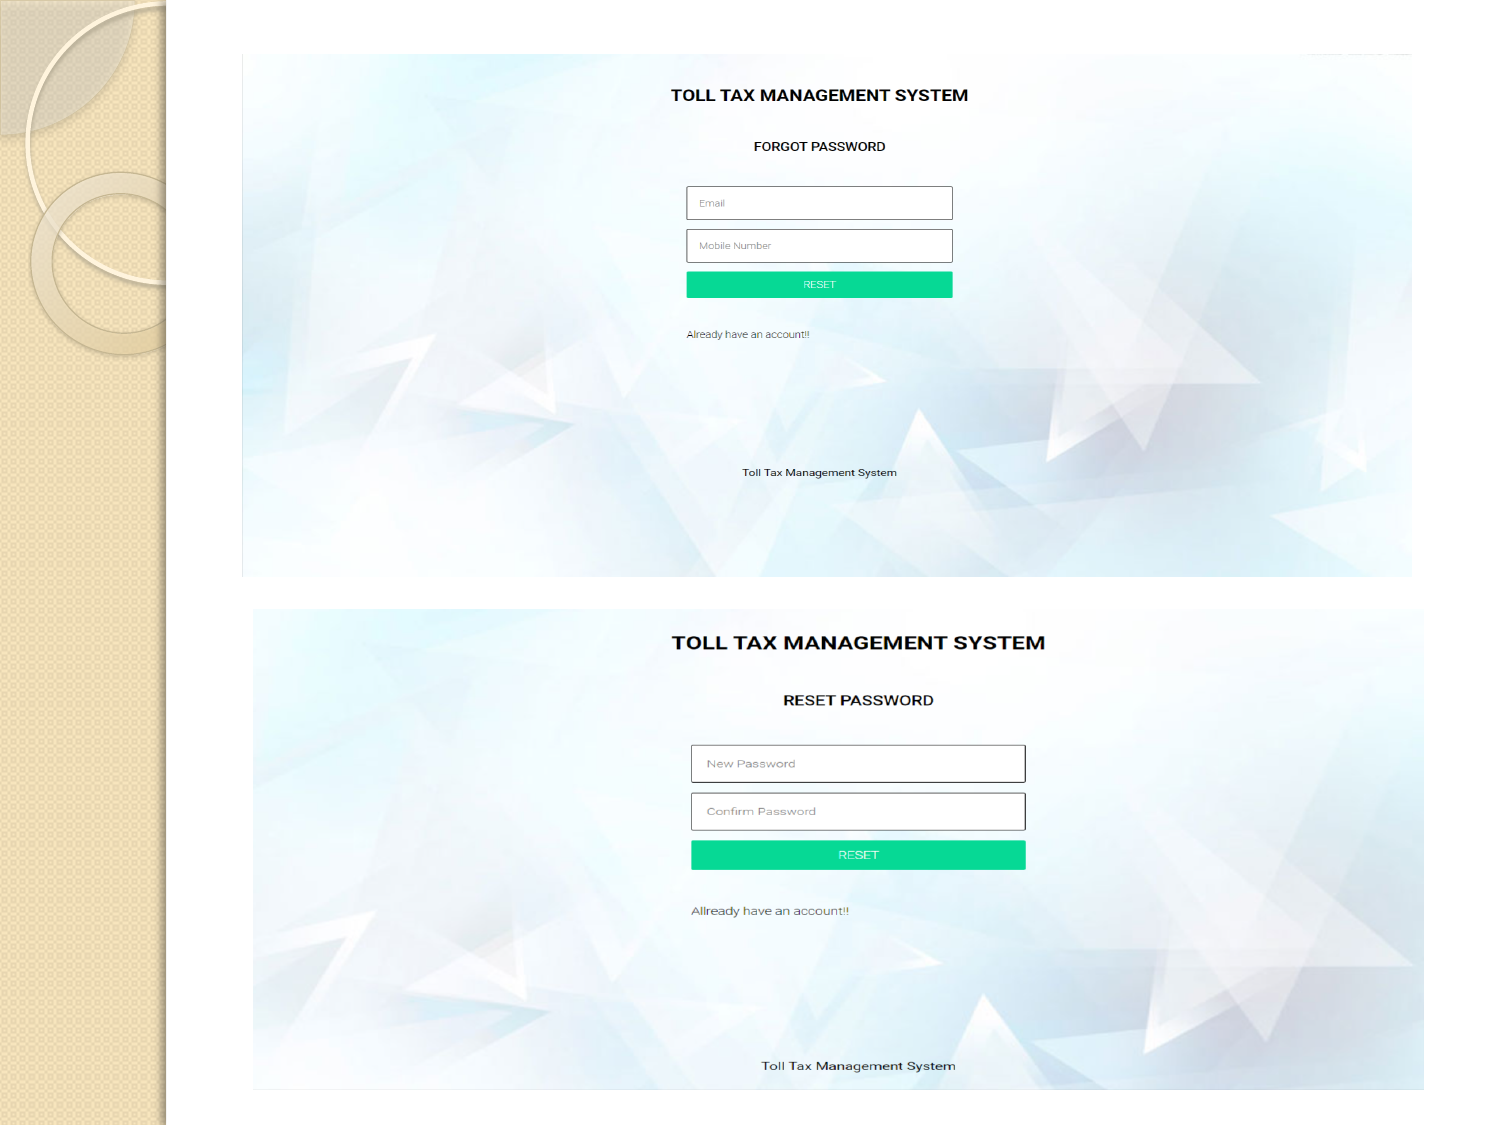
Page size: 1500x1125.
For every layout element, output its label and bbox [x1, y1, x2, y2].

picture [241, 54, 1412, 577]
picture [253, 609, 1424, 1090]
